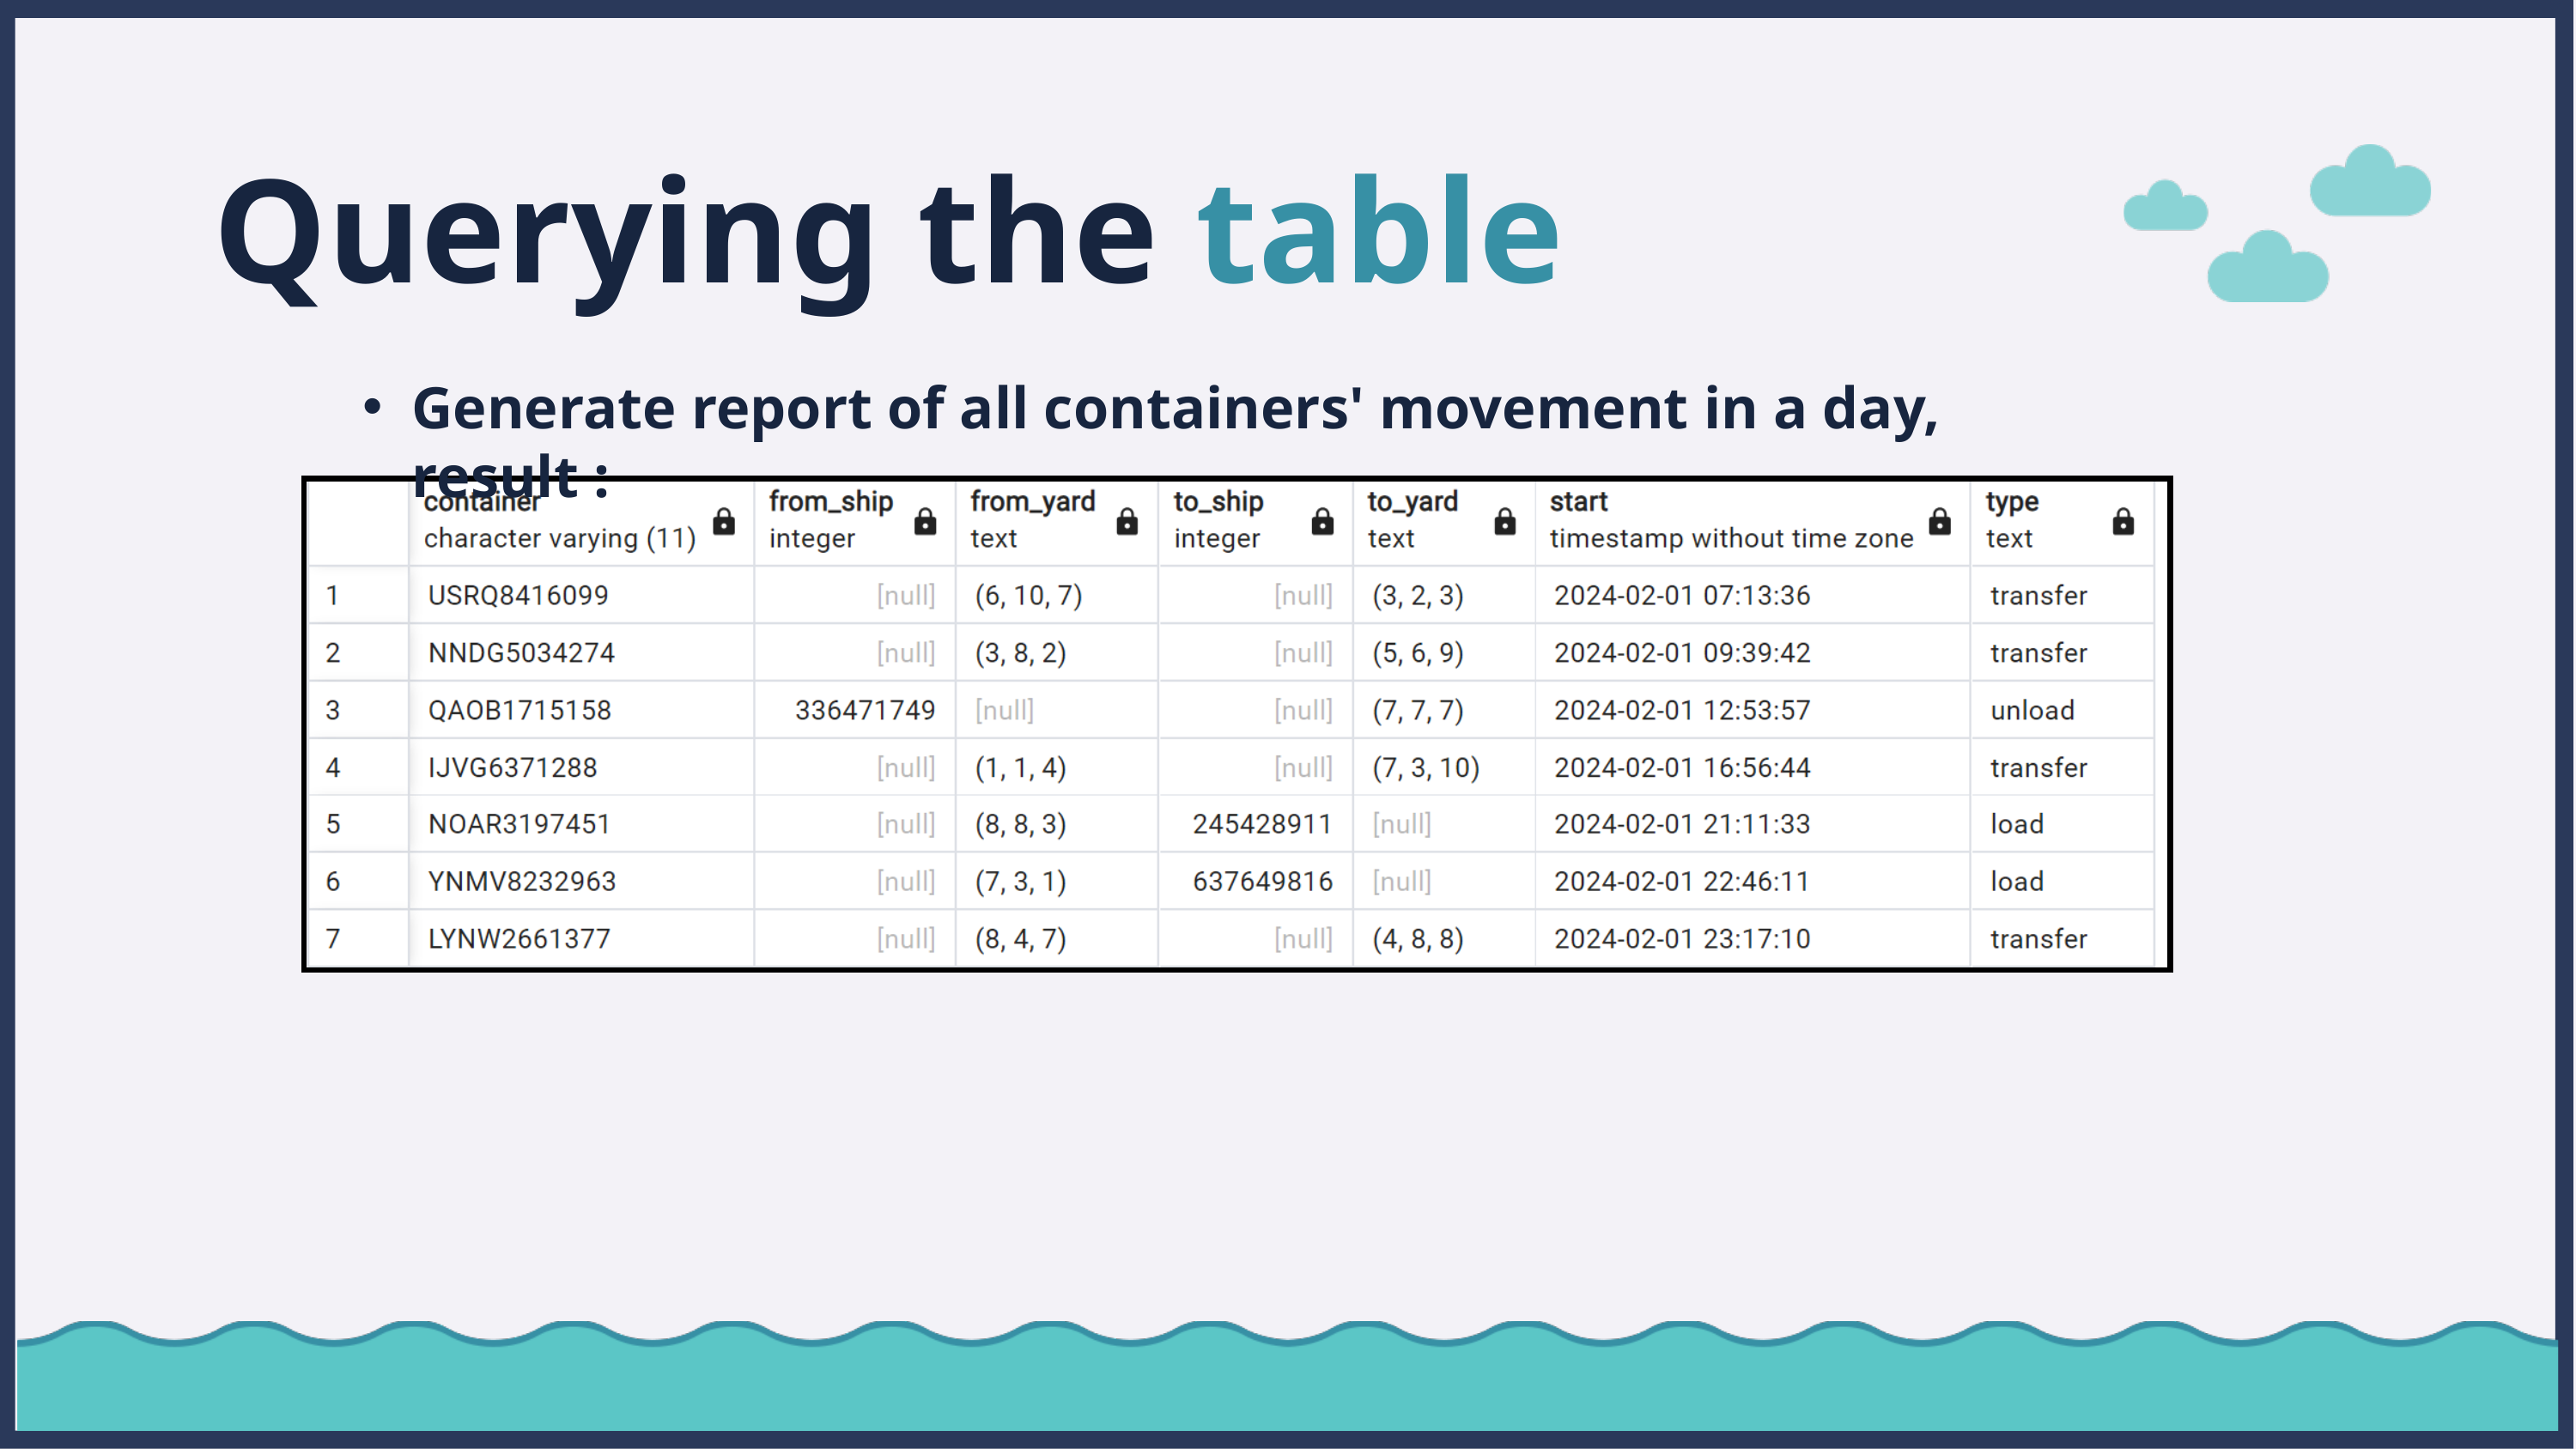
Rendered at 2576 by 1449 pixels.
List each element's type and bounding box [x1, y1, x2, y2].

text_box [0, 0, 2574, 1449]
